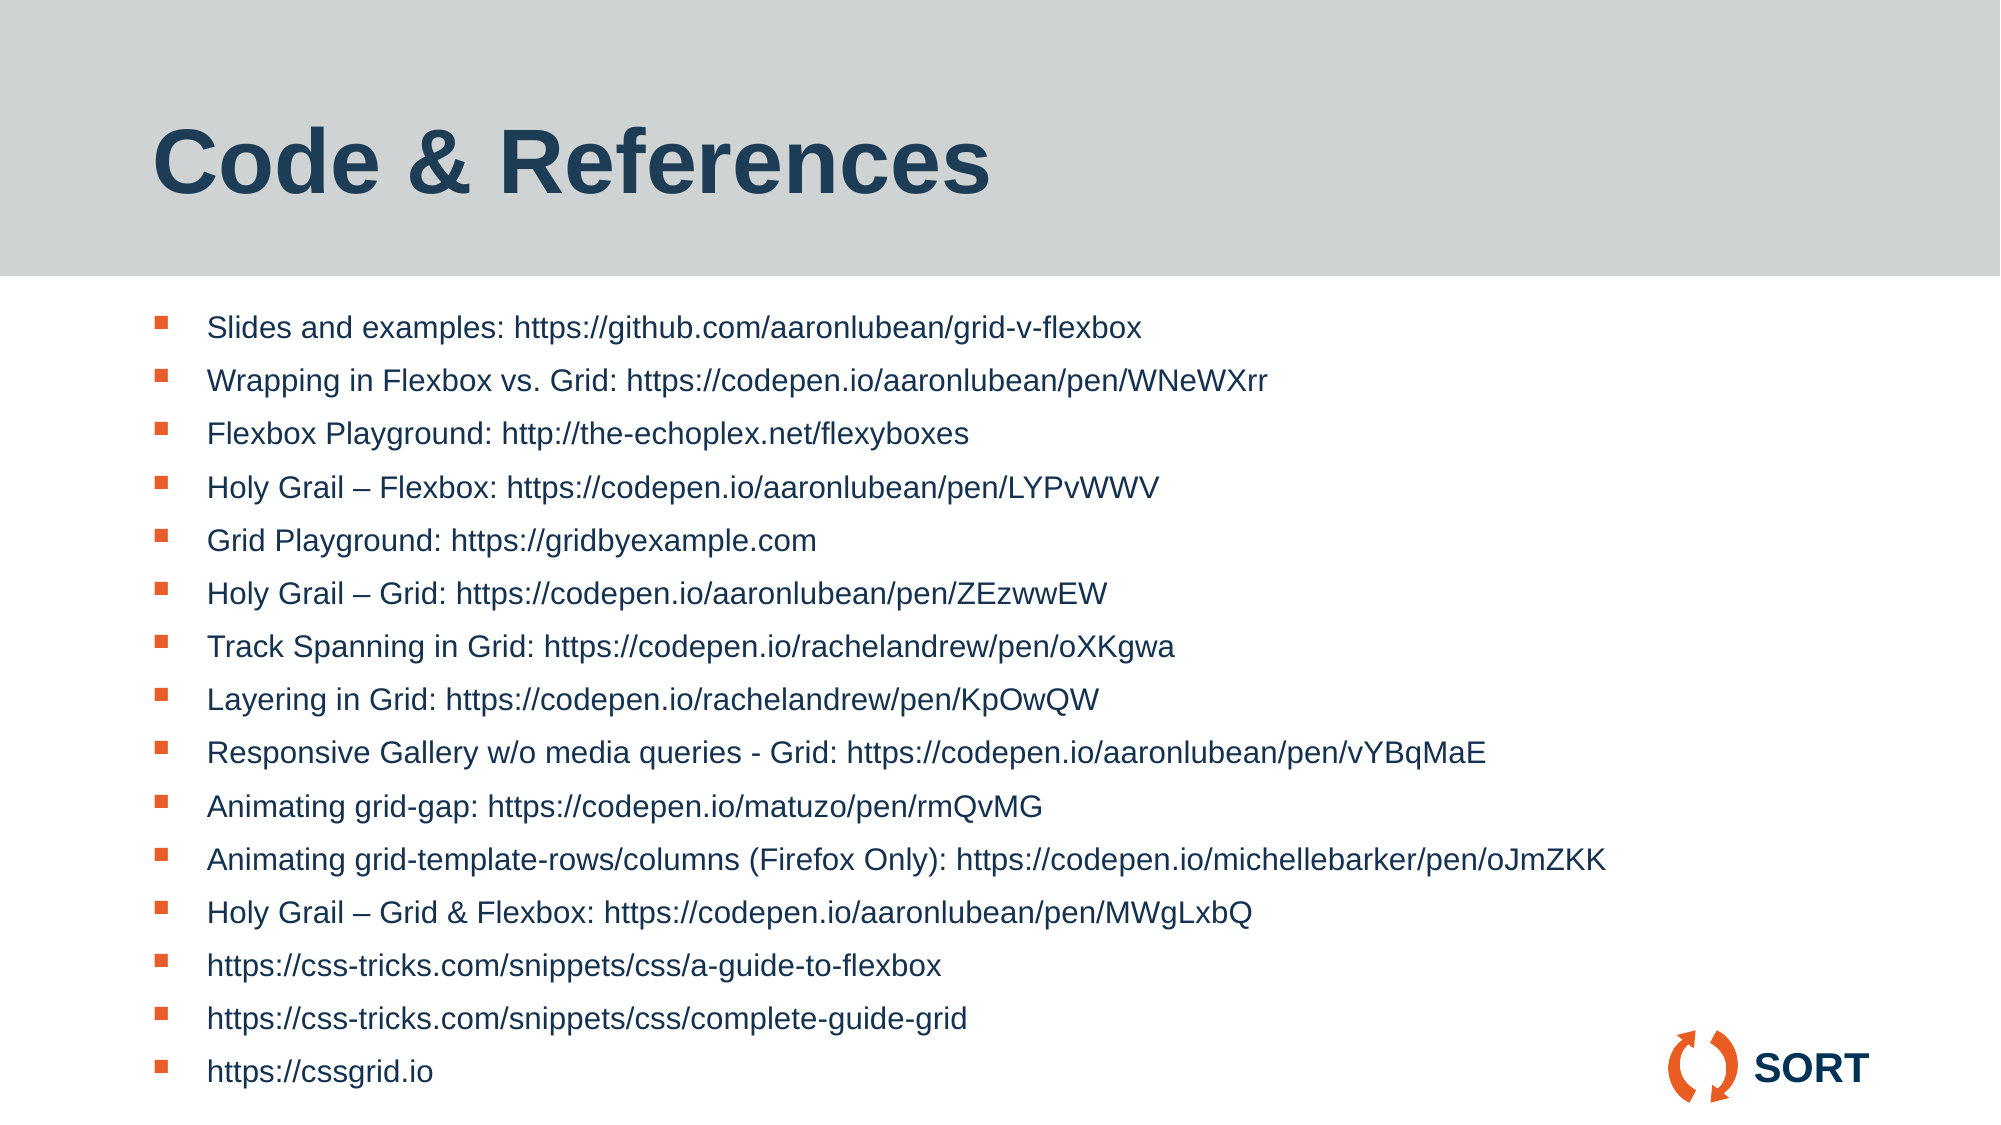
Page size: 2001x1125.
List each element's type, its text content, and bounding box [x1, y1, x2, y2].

list Slides and examples: https://github.com/aaronlubean/grid-v-flexbox Wrapping in Flexbox vs. Grid: https://codepen.io/aaronlubean/pen/WNeWXrr Flexbox Playground: http://the-echoplex.net/flexyboxes Holy Grail – Flexbox: https://codepen.io/aaronlubean/pen/LYPvWWV Grid Playground: https://gridbyexample.com Holy Grail – Grid: https://codepen.io/aaronlubean/pen/ZEzwwEW Track Spanning in Grid: https://codepen.io/rachelandrew/pen/oXKgwa Layering in Grid: https://codepen.io/rachelandrew/pen/KpOwQW Responsive Gallery w/o media queries - Grid: https://codepen.io/aaronlubean/pen/vYBqMaE Animating grid-gap: https://codepen.io/matuzo/pen/rmQvMG Animating grid-template-rows/columns (Firefox Only): https://codepen.io/michellebarker/pen/oJmZKK Holy Grail – Grid & Flexbox: https://codepen.io/aaronlubean/pen/MWgLxbQ https://css-tricks.com/snippets/css/a-guide-to-flexbox https://css-tricks.com/snippets/css/complete-guide-grid https://cssgrid.io [137, 299, 1893, 1100]
title Code & References [137, 58, 1863, 269]
